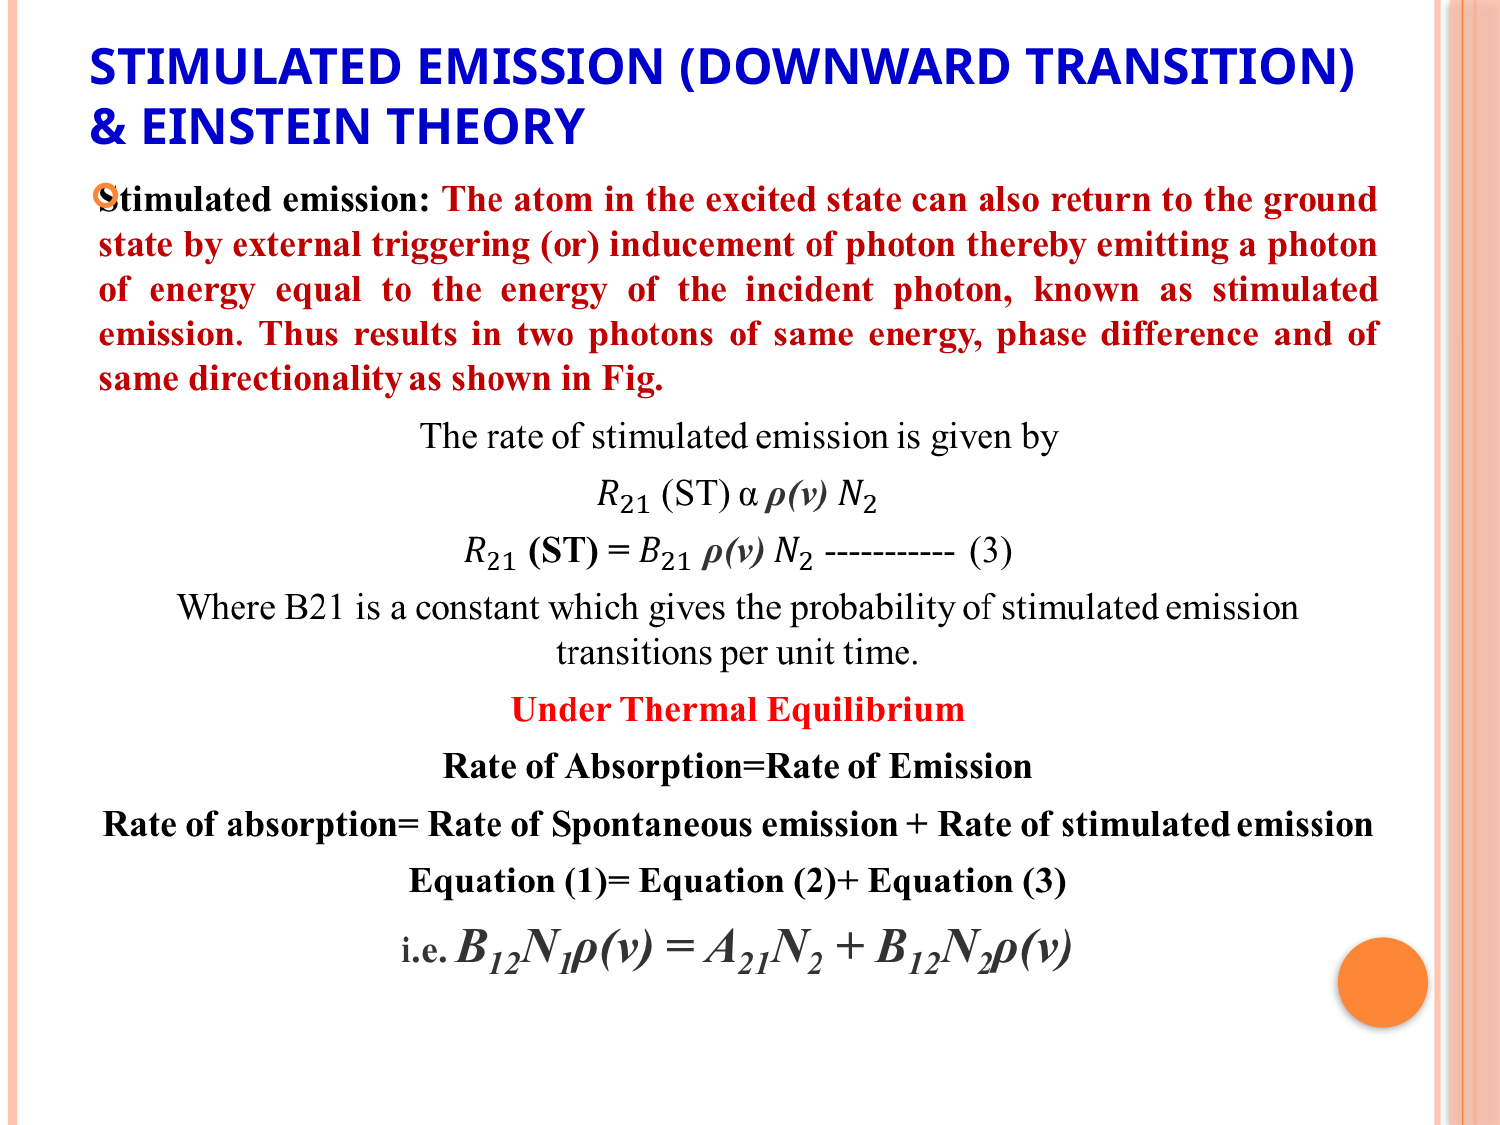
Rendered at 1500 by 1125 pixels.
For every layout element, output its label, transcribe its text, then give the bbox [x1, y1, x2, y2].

title Stimulated emission (Downward Transition) & Einstein theory [75, 24, 1400, 162]
list [75, 162, 1400, 1062]
